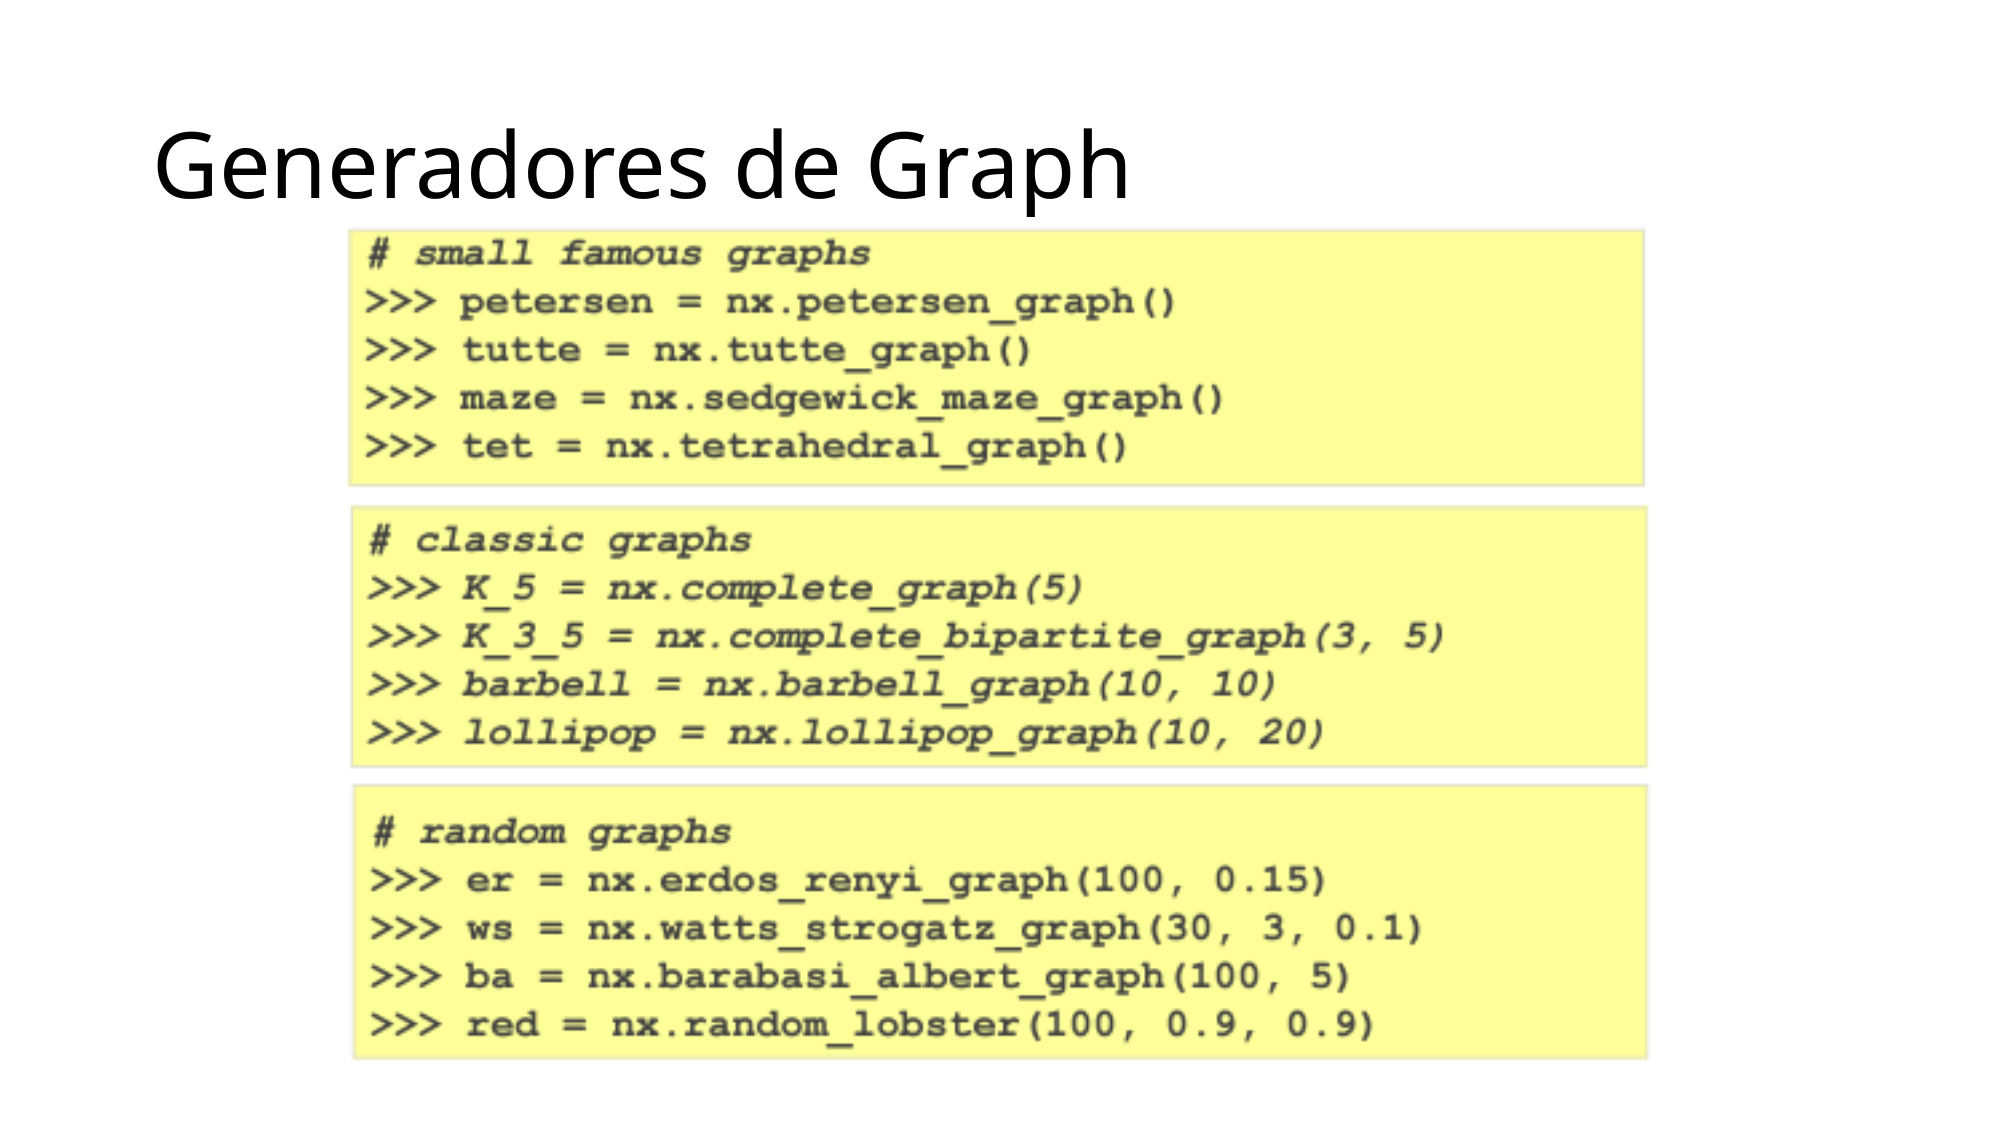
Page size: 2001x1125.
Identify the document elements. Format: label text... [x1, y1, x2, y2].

picture [330, 217, 1670, 1066]
title Generadores de Graph [137, 59, 1863, 278]
